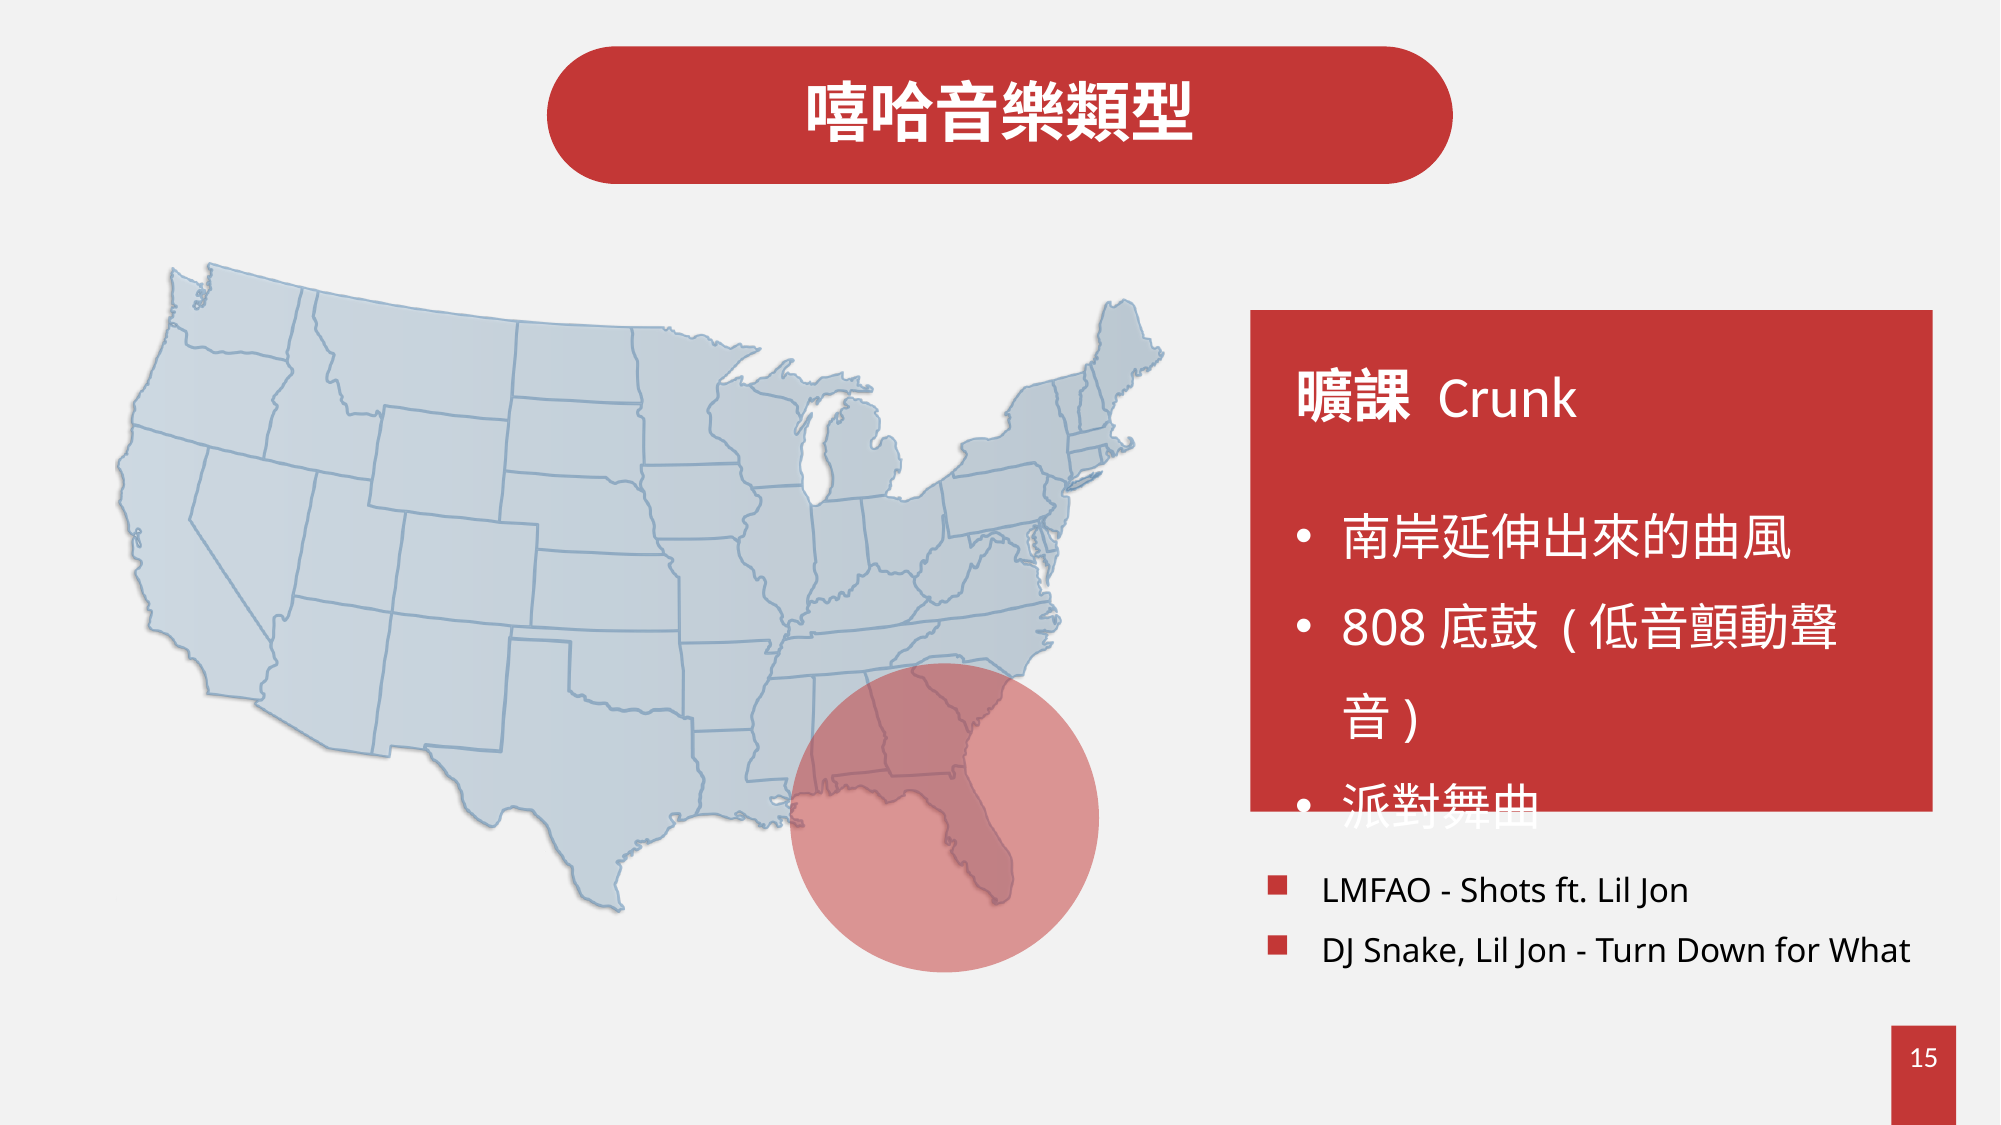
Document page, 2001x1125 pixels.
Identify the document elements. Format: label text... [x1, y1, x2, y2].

picture [115, 241, 1177, 973]
title 嘻哈音樂類型 [583, 72, 1417, 159]
text_box [1249, 309, 1934, 813]
text_box LMFAO - Shots ft. Lil Jon DJ Snake, Lil Jon - Turn Down for What [1250, 842, 1979, 977]
text_box 南岸延伸出來的曲風 808底鼓 (低音顫動聲音) 派對舞曲 [1280, 467, 1907, 842]
text_box 曠課 Crunk [1280, 351, 1654, 437]
slide_number 15 [1891, 1025, 1957, 1086]
